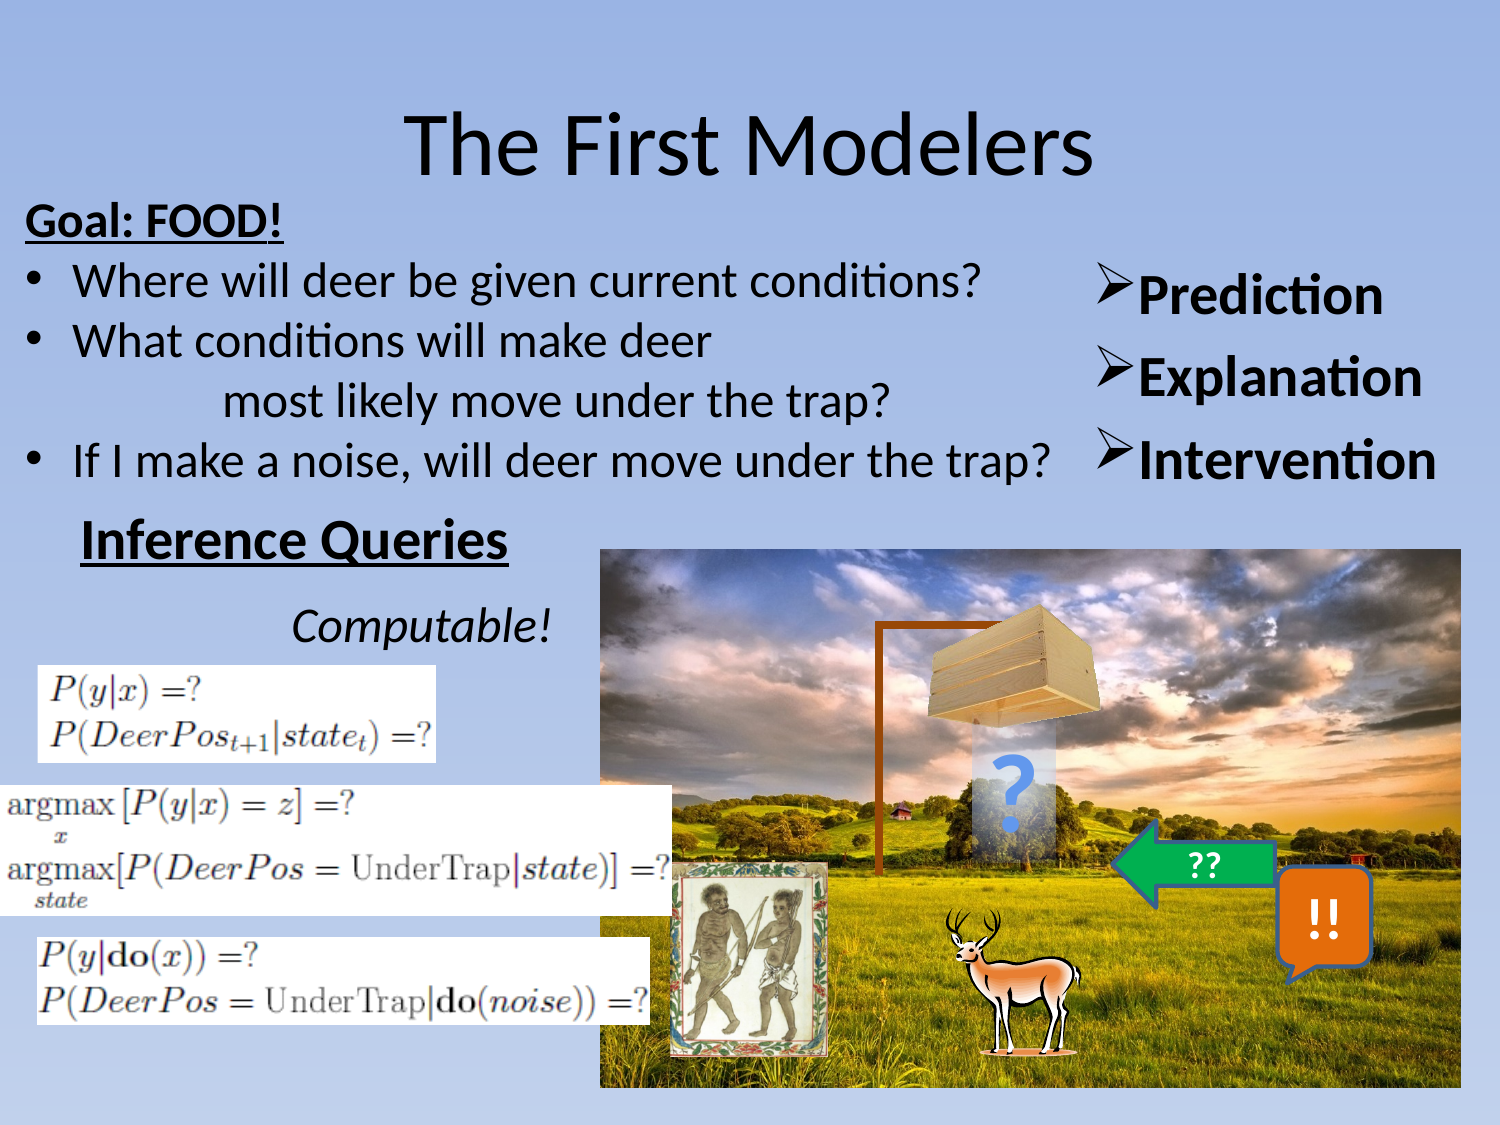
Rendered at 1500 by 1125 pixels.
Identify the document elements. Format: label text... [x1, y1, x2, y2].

text_box Goal: Food! Where will deer be given current conditions? What conditions will make deer most likely move under the trap? If I make a noise, will deer move under the trap? [10, 180, 1069, 495]
text_box Prediction Explanation Intervention [1077, 248, 1454, 499]
picture [37, 665, 437, 763]
text_box Inference Queries [65, 493, 524, 579]
text_box Computable! [276, 585, 569, 661]
picture [0, 549, 1461, 1088]
title The First Modelers [75, 45, 1425, 233]
